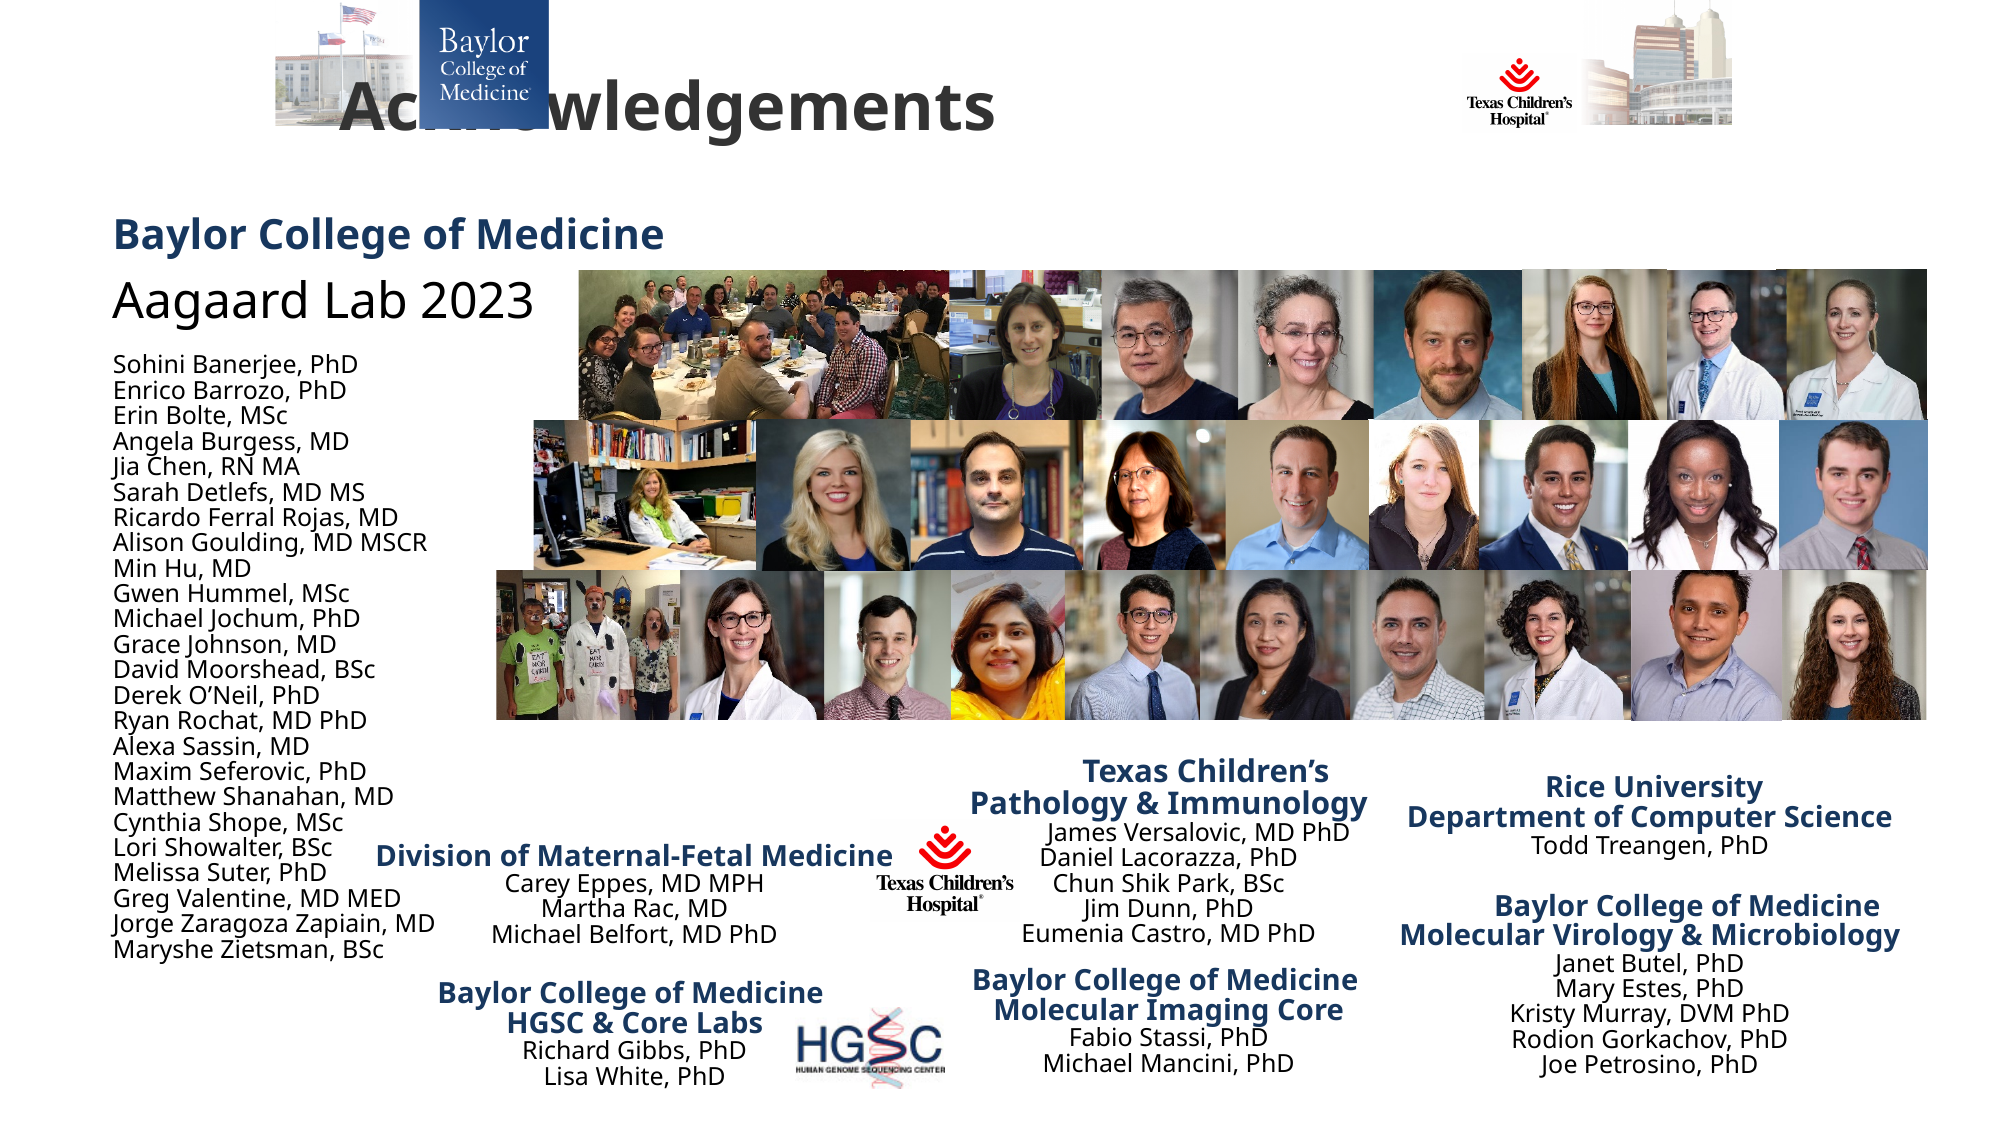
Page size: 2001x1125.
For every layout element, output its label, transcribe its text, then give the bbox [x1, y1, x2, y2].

text_box Baylor College of Medicine Molecular Virology & Microbiology Janet Butel, PhD Mary Estes, PhD Kristy Murray, DVM PhD Rodion Gorkachov, PhD Joe Petrosino, PhD [1365, 905, 1936, 1025]
text_box Rice University Department of Computer Science Todd Treangen, PhD [1365, 764, 1936, 905]
picture [1581, 0, 1732, 125]
picture [274, 0, 588, 150]
text_box Texas Children’s Pathology & Immunology James Versalovic, MD PhD Daniel Lacorazza, PhD Chun Shik Park, BSc Jim Dunn, PhD Eumenia Castro, MD PhD Baylor College of Medicine Molecular Imaging Core Fabio Stassi, PhD Michael Mancini, PhD [930, 749, 1408, 890]
picture [496, 569, 681, 720]
text_box Baylor College of Medicine [82, 210, 695, 265]
picture [1631, 569, 1927, 721]
text_box Aagaard Lab 2023 Sohini Banerjee, PhD Enrico Barrozo, PhD Erin Bolte, MSc Angela Burgess, MD Jia Chen, RN MA Sarah Detlefs, MD MS Ricardo Ferral Rojas, MD Alison Goulding, MD MSCR Min Hu, MD Gwen Hummel, MSc Michael Jochum, PhD Grace Johnson, MD David Moorshead, BSc Derek O’Neil, PhD Ryan Rochat, MD PhD Alexa Sassin, MD Maxim Seferovic, PhD Matthew Shanahan, MD Cynthia Shope, MSc Lori Showalter, BSc Melissa Suter, PhD Greg Valentine, MD MED Jorge Zaragoza Zapiain, MD Maryshe Zietsman, BSc [0, 270, 579, 971]
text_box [533, 269, 1928, 720]
title Acknowledgements [324, 15, 1675, 203]
picture [869, 819, 1020, 922]
picture [755, 419, 1084, 571]
picture [1462, 53, 1577, 133]
picture [794, 1007, 945, 1089]
text_box Division of Maternal-Fetal Medicine Carey Eppes, MD MPH Martha Rac, MD Michael Belfort, MD PhD Baylor College of Medicine HGSC & Core Labs Richard Gibbs, PhD Lisa White, PhD [579, 805, 925, 945]
picture [1199, 569, 1351, 720]
